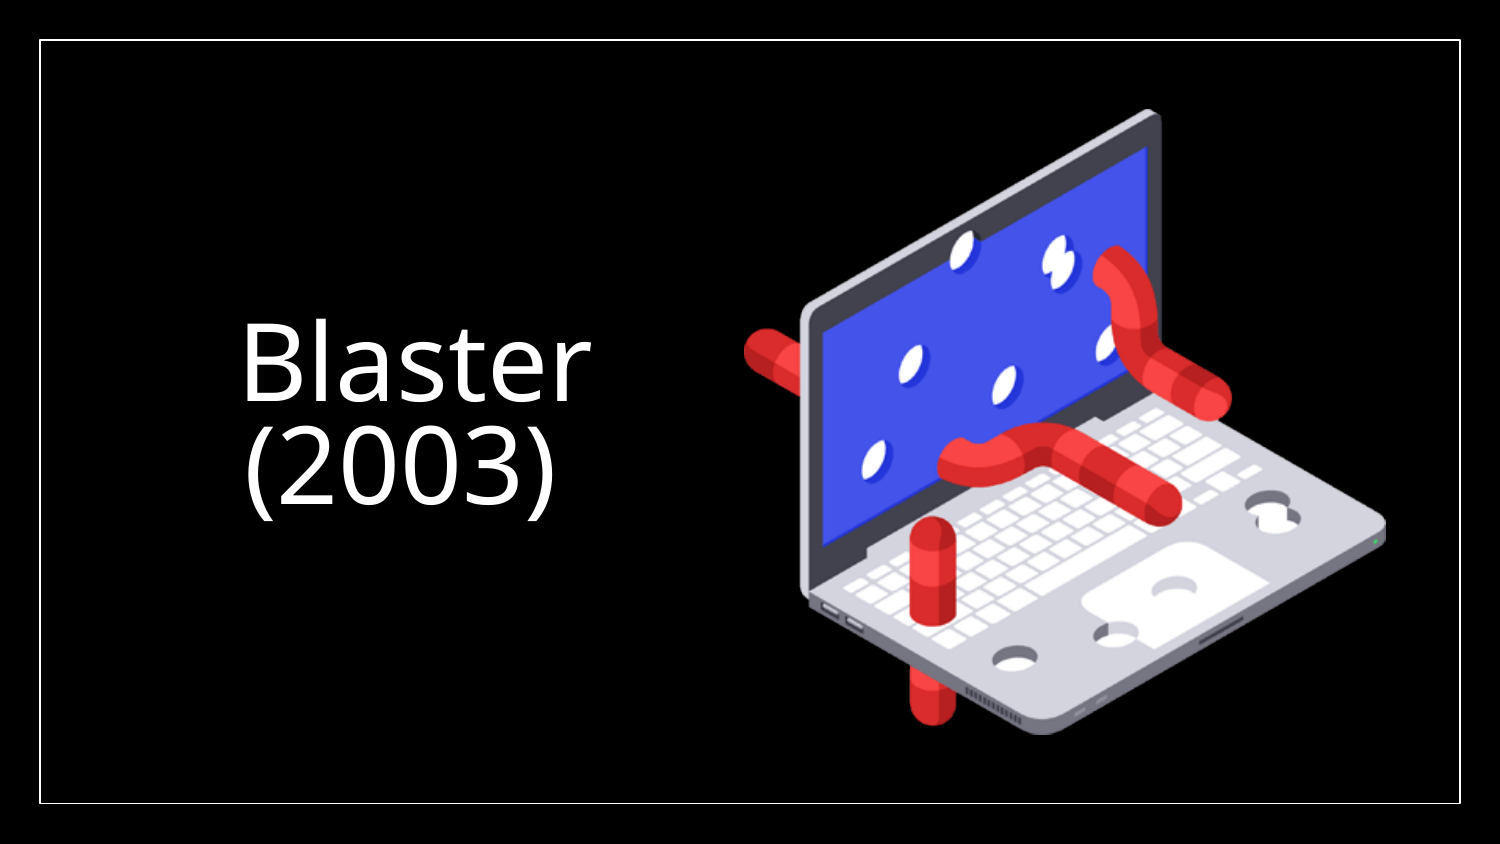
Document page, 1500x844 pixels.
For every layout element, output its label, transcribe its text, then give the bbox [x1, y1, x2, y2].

title Blaster (2003) [65, 286, 739, 558]
picture [744, 109, 1386, 735]
